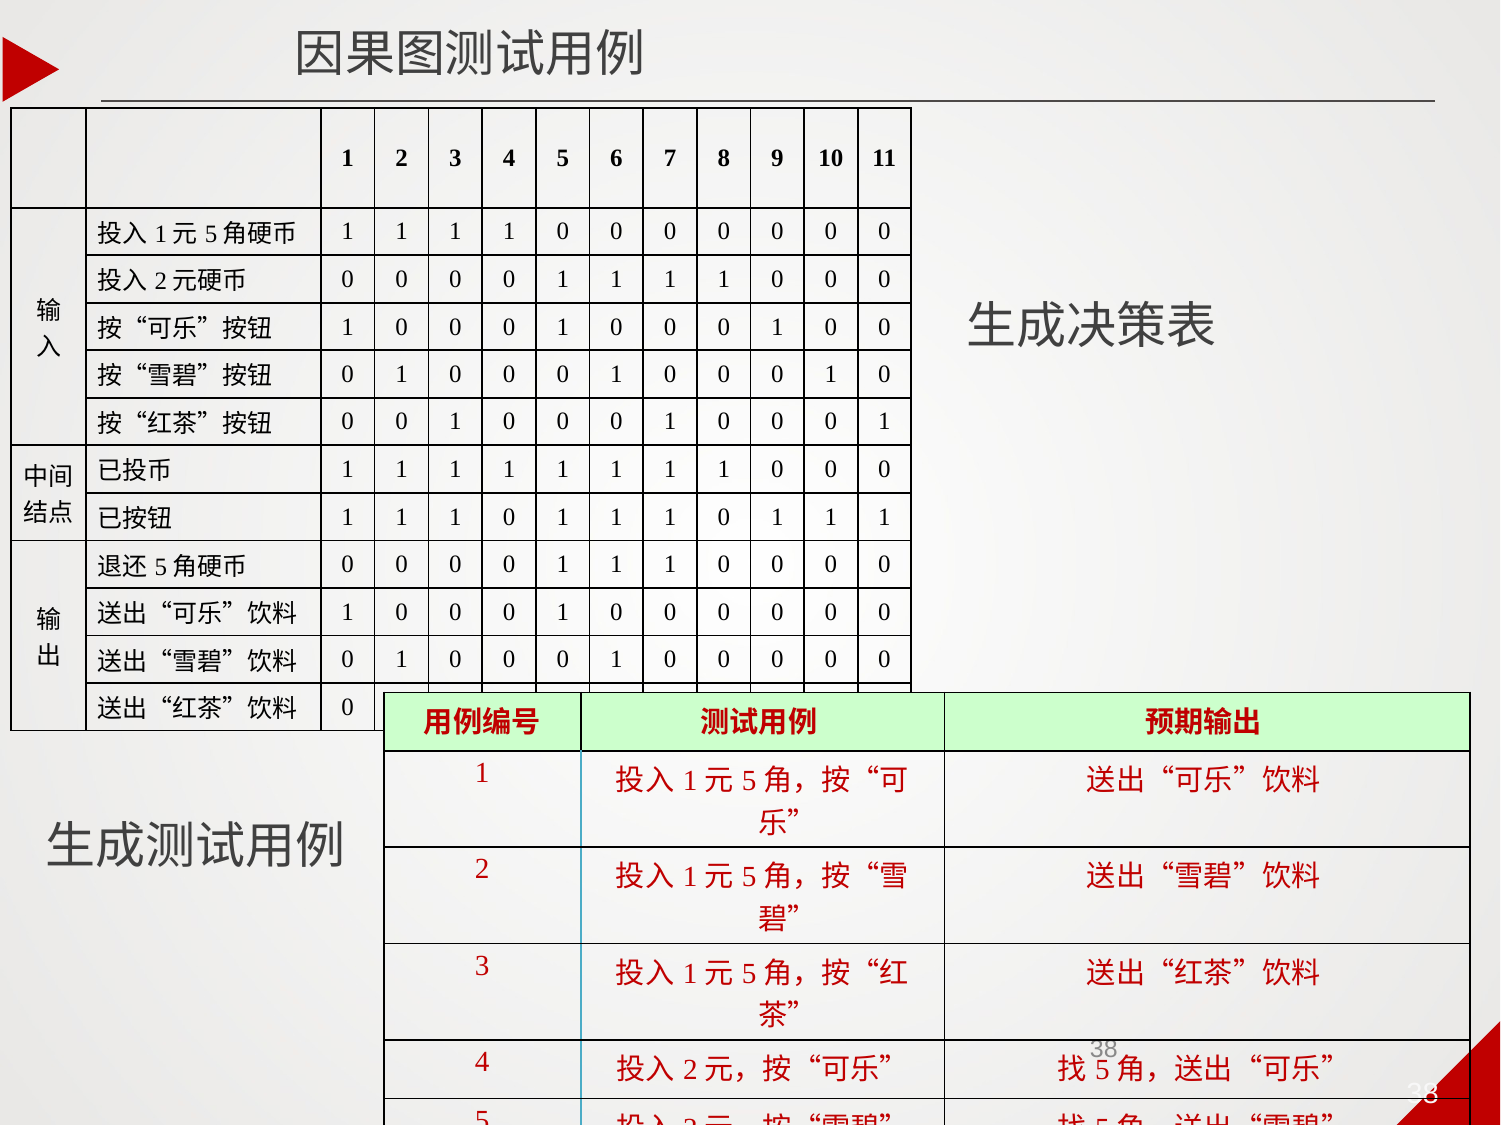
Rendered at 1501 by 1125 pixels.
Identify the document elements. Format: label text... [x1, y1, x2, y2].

table_header 测试用例 [582, 693, 944, 750]
table_cell 0 [698, 304, 750, 349]
table_cell 找5角，送出“雪碧” [945, 1099, 1469, 1125]
table_cell 按“雪碧”按钮 [87, 351, 320, 397]
table_cell 投入2元，按“可乐” [582, 1041, 944, 1098]
table_cell 投入1元5角，按“雪碧” [582, 848, 944, 943]
table_cell 1 [322, 209, 374, 254]
table_cell 1 [385, 752, 580, 846]
table_cell 按“可乐”按钮 [87, 304, 320, 349]
table_cell 1 [537, 494, 589, 540]
table_cell 0 [483, 541, 535, 587]
table_cell 0 [644, 351, 696, 397]
table_cell 送出“雪碧”饮料 [945, 848, 1469, 943]
table_cell 投入1元5角，按“红茶” [582, 944, 944, 1039]
table_cell 1 [644, 399, 696, 444]
table_cell 已按钮 [87, 494, 320, 540]
table_header 5 [537, 109, 589, 207]
table_cell 1 [644, 256, 696, 302]
table_cell 0 [698, 209, 750, 254]
table_cell 1 [644, 494, 696, 540]
table_header [87, 109, 320, 207]
table_cell 0 [429, 304, 481, 349]
table_cell 0 [483, 684, 535, 692]
table_cell 1 [590, 446, 642, 492]
table_cell 1 [698, 256, 750, 302]
table_cell 0 [375, 256, 428, 302]
table_cell 0 [375, 684, 428, 730]
table_header 用例编号 [385, 693, 580, 750]
table_cell 1 [429, 684, 481, 692]
table_header 预期输出 [945, 693, 1469, 750]
table_cell 0 [537, 399, 589, 444]
table_cell 1 [751, 494, 803, 540]
table_cell 0 [537, 684, 589, 692]
table_cell 0 [322, 399, 374, 444]
table_cell 0 [483, 304, 535, 349]
table_cell 1 [429, 446, 481, 492]
table_cell 0 [322, 684, 374, 730]
table_cell 0 [590, 304, 642, 349]
table_cell 送出“可乐”饮料 [87, 589, 320, 635]
table_cell 0 [590, 399, 642, 444]
table_cell 0 [698, 589, 750, 635]
table_cell 0 [859, 684, 910, 692]
table_cell 1 [375, 494, 428, 540]
table_cell 0 [859, 589, 910, 635]
table_cell 1 [375, 446, 428, 492]
table_cell 1 [537, 304, 589, 349]
table_cell 0 [751, 209, 803, 254]
table_cell 送出“红茶”饮料 [87, 684, 320, 730]
table_cell 1 [590, 256, 642, 302]
table_header 7 [644, 109, 696, 207]
table_cell 送出“可乐”饮料 [945, 752, 1469, 846]
table_cell 0 [429, 351, 481, 397]
table_cell 已投币 [87, 446, 320, 492]
table_cell 中间 结点 [12, 446, 85, 540]
table_cell 0 [698, 636, 750, 682]
table_cell 0 [483, 494, 535, 540]
table_cell 1 [537, 541, 589, 587]
table_cell 0 [698, 541, 750, 587]
table_cell 0 [322, 636, 374, 682]
table_cell 1 [859, 399, 910, 444]
table_cell 1 [429, 494, 481, 540]
table_cell 0 [644, 636, 696, 682]
text_box 生成测试用例 [30, 784, 384, 903]
table_cell 0 [590, 684, 642, 692]
table_header 10 [805, 109, 857, 207]
table_cell 0 [322, 256, 374, 302]
text_box 因果图测试用例 [130, 2, 1406, 100]
table_header 3 [429, 109, 481, 207]
table_cell 1 [322, 304, 374, 349]
table_cell 1 [483, 209, 535, 254]
table_cell 1 [375, 636, 428, 682]
table_cell 退还5角硬币 [87, 541, 320, 587]
table_cell 0 [751, 399, 803, 444]
table_cell 0 [322, 351, 374, 397]
table_cell 投入1元5角硬币 [87, 209, 320, 254]
table_cell 0 [805, 209, 857, 254]
table_cell 1 [751, 304, 803, 349]
table_cell 0 [483, 636, 535, 682]
table_cell 1 [590, 541, 642, 587]
table_cell 输 出 [12, 541, 85, 730]
table_cell 0 [375, 399, 428, 444]
table_cell 0 [483, 589, 535, 635]
table_cell 0 [429, 636, 481, 682]
table_cell 0 [590, 589, 642, 635]
table_header 8 [698, 109, 750, 207]
table_cell 0 [805, 446, 857, 492]
table_cell 3 [385, 944, 580, 1039]
table_cell 1 [537, 256, 589, 302]
table_cell 0 [698, 494, 750, 540]
table_cell 4 [385, 1041, 580, 1098]
table_cell 1 [590, 351, 642, 397]
table_cell 0 [859, 209, 910, 254]
table_cell 0 [537, 351, 589, 397]
table_cell 0 [805, 256, 857, 302]
table_cell 1 [805, 351, 857, 397]
table_cell 0 [805, 684, 857, 692]
table_cell 2 [385, 848, 580, 943]
table_cell 1 [590, 636, 642, 682]
table_cell 0 [751, 256, 803, 302]
table_cell 0 [751, 589, 803, 635]
table_cell 0 [429, 541, 481, 587]
table_cell 输 入 [12, 209, 85, 444]
table_cell 0 [322, 541, 374, 587]
table_cell 0 [429, 256, 481, 302]
table_cell 送出“红茶”饮料 [945, 944, 1469, 1039]
table_cell 1 [537, 446, 589, 492]
table_cell 0 [859, 351, 910, 397]
table_cell 0 [805, 541, 857, 587]
text_box [2, 36, 60, 102]
table_cell 1 [805, 494, 857, 540]
table_cell 0 [698, 351, 750, 397]
table_header 4 [483, 109, 535, 207]
table_cell 0 [429, 589, 481, 635]
table_cell 0 [859, 304, 910, 349]
title 生成决策表 [950, 264, 1436, 383]
table_header 11 [859, 109, 910, 207]
table_cell 0 [375, 541, 428, 587]
table_cell 1 [322, 494, 374, 540]
table_cell 找5角，送出“可乐” [945, 1041, 1469, 1098]
table_cell 1 [644, 684, 696, 692]
table_cell 1 [859, 494, 910, 540]
table_cell 1 [644, 446, 696, 492]
table_cell 按“红茶”按钮 [87, 399, 320, 444]
picture [0, 0, 1501, 1125]
table_cell 0 [805, 399, 857, 444]
table_cell 投入2元硬币 [87, 256, 320, 302]
table_cell 投入2元，按“雪碧” [582, 1099, 944, 1125]
table_cell 0 [483, 399, 535, 444]
table_cell 投入1元5角，按“可乐” [582, 752, 944, 846]
table_cell 0 [375, 304, 428, 349]
table_cell 0 [859, 541, 910, 587]
table_cell 1 [429, 209, 481, 254]
table_cell 0 [644, 304, 696, 349]
table_cell 1 [322, 446, 374, 492]
table_cell 0 [644, 589, 696, 635]
table_header [12, 109, 85, 207]
table_cell 1 [429, 399, 481, 444]
table_cell 5 [385, 1099, 580, 1125]
table_cell 0 [698, 399, 750, 444]
table_cell 0 [805, 636, 857, 682]
table_cell 0 [751, 351, 803, 397]
table_cell 1 [644, 541, 696, 587]
table_cell 0 [859, 446, 910, 492]
table_cell 1 [537, 589, 589, 635]
table_cell 送出“雪碧”饮料 [87, 636, 320, 682]
table_cell 0 [805, 304, 857, 349]
table_cell 0 [859, 256, 910, 302]
table_header 2 [375, 109, 428, 207]
table_cell 0 [751, 684, 803, 692]
table_cell 1 [483, 446, 535, 492]
table_cell 1 [590, 494, 642, 540]
table_cell 0 [537, 636, 589, 682]
table_cell 0 [805, 589, 857, 635]
table_cell 0 [537, 209, 589, 254]
table_cell 0 [644, 209, 696, 254]
table_header 9 [751, 109, 803, 207]
table_cell 1 [698, 446, 750, 492]
table_cell 0 [751, 541, 803, 587]
table_cell 0 [590, 209, 642, 254]
table_cell 1 [375, 351, 428, 397]
table_cell 0 [859, 636, 910, 682]
table_header 6 [590, 109, 642, 207]
table_cell 0 [698, 684, 750, 692]
table_cell 1 [375, 209, 428, 254]
table_cell 1 [322, 589, 374, 635]
table_cell 0 [751, 636, 803, 682]
table_cell 0 [483, 351, 535, 397]
table_cell 0 [751, 446, 803, 492]
table_header 1 [322, 109, 374, 207]
table_cell 0 [483, 256, 535, 302]
table_cell 0 [375, 589, 428, 635]
